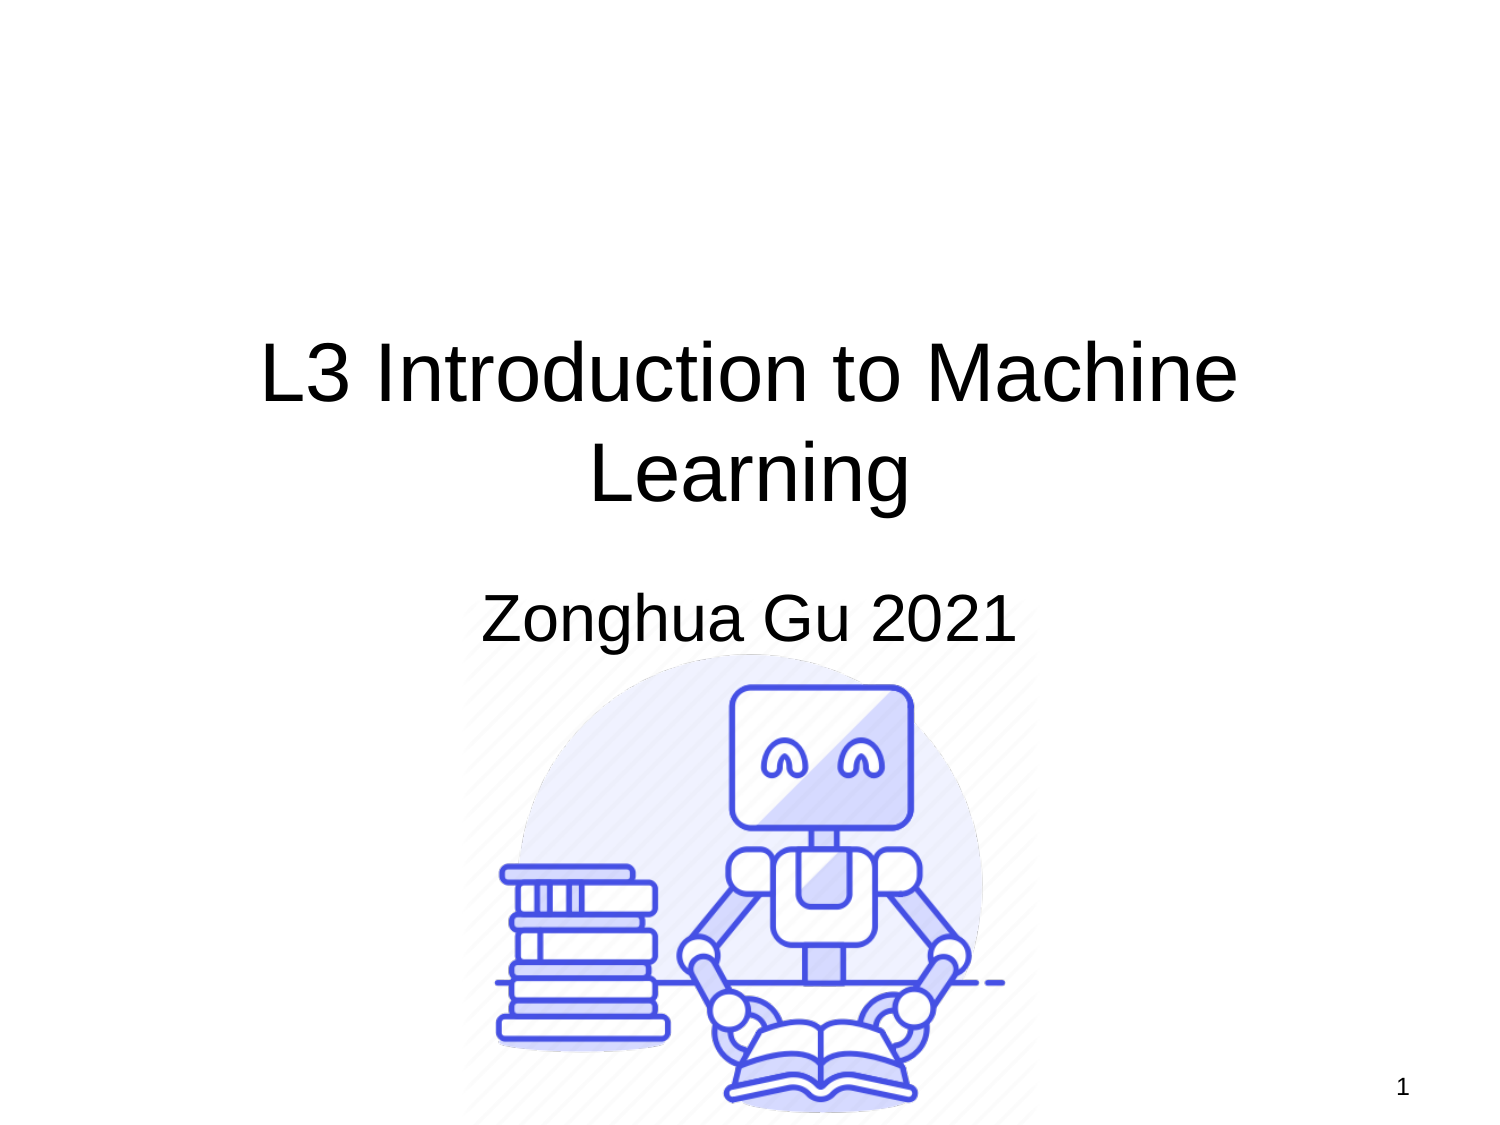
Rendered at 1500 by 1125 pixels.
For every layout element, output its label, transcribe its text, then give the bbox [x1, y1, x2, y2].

picture [460, 597, 1040, 1125]
subtitle Zonghua Gu 2021 [224, 566, 1276, 855]
title L3 Introduction to Machine Learning [112, 297, 1388, 540]
slide_number 1 [1074, 1062, 1426, 1103]
